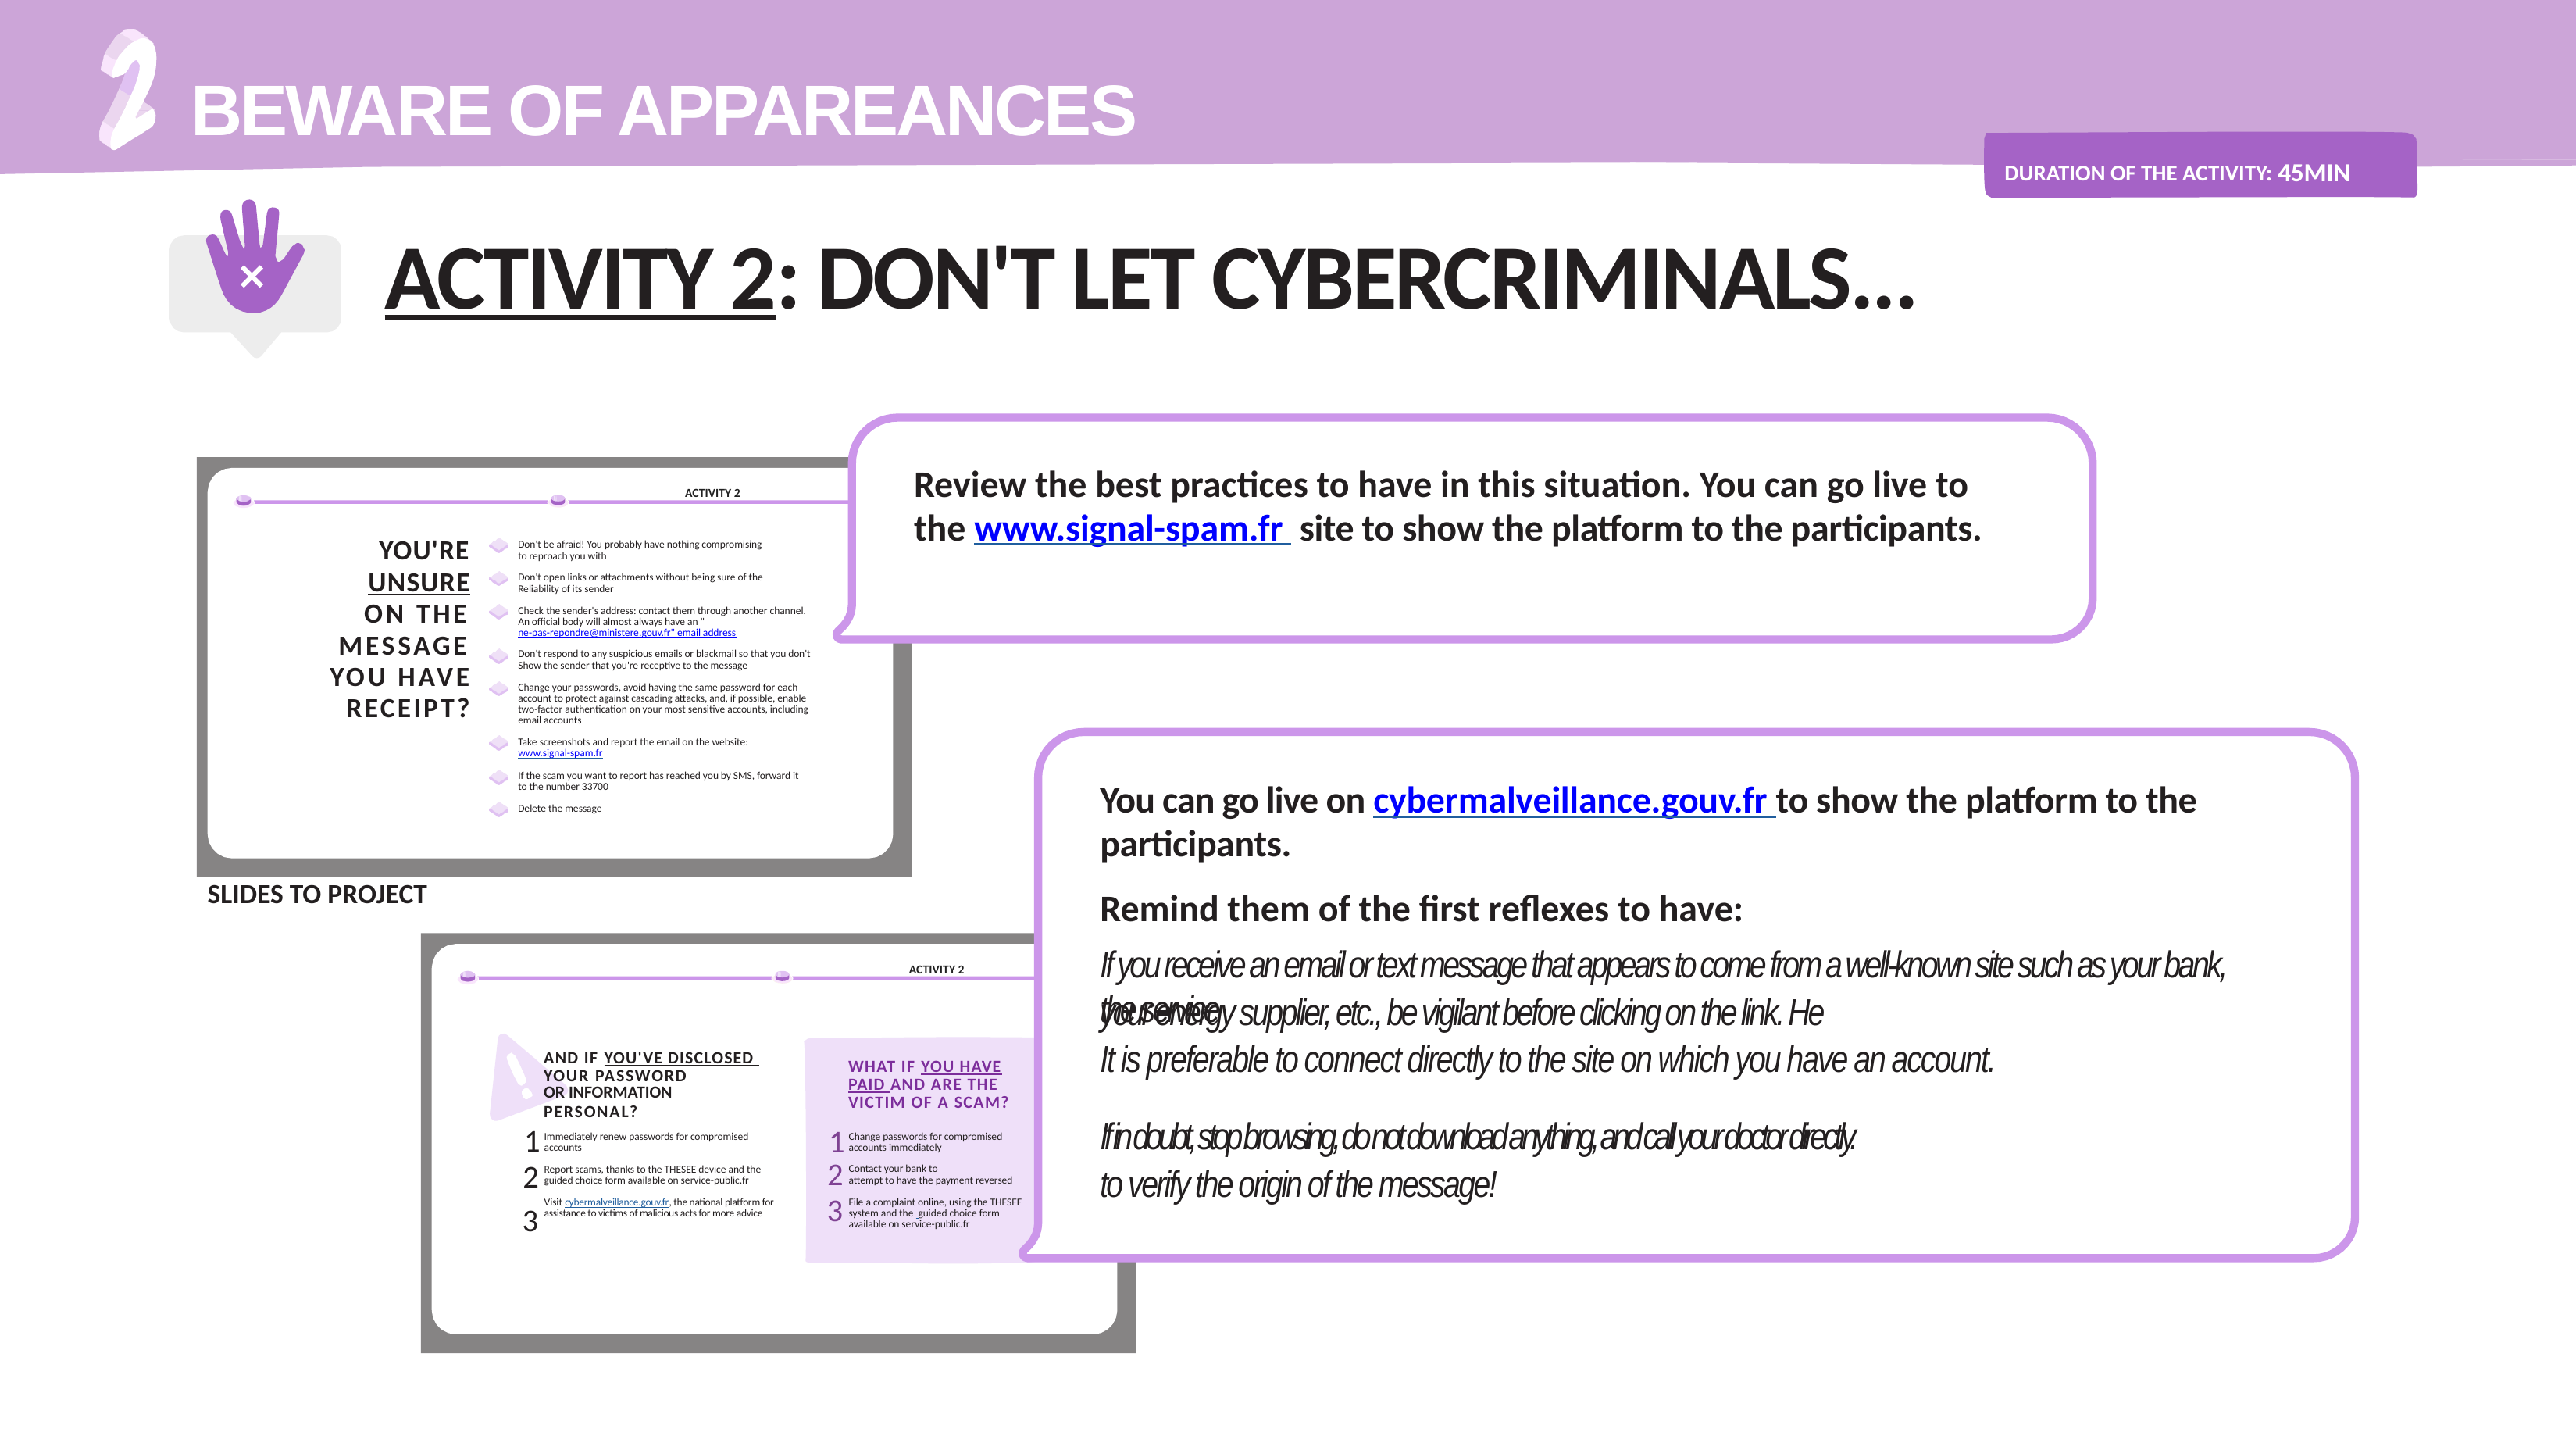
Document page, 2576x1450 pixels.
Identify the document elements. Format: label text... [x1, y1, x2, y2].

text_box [207, 413, 2097, 859]
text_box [0, 0, 2576, 198]
text_box ACTIVITY 2: DON'T LET CYBERCRIMINALS... [358, 215, 2255, 327]
text_box SLIDES TO PROJECT [205, 884, 426, 909]
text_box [196, 456, 912, 878]
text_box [431, 727, 2360, 1335]
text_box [420, 933, 1136, 1354]
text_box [169, 199, 342, 359]
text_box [176, 0, 1543, 135]
